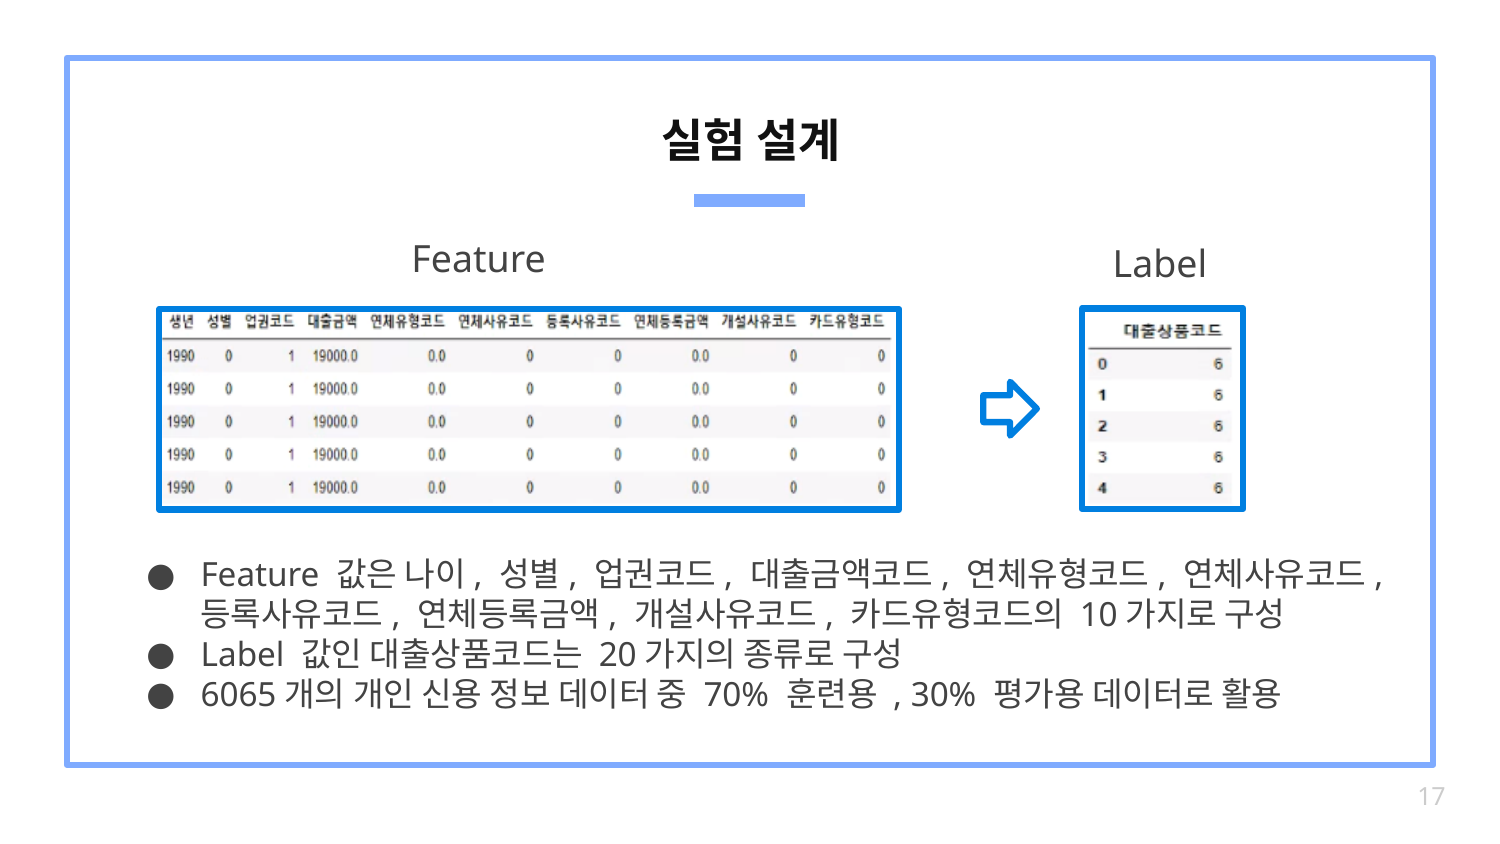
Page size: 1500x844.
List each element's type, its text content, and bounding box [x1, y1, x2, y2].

text_box Label [1097, 217, 1228, 301]
text_box [983, 381, 1037, 436]
slide_number ‹#› [1402, 764, 1493, 830]
text_box Feature 값은 나이, 성별, 업권코드, 대출금액코드, 연체유형코드, 연체사유코드, 등록사유코드, 연체등록금액, 개설사유코드, 카드유형코드의 10가지로 구성 Label 값인 대출상품코드는 20가지의 종류로 구성 6065개의 개인 신용 정보 데이터 중 70% 훈련용 , 30% 평가용 데이터로 활용 [110, 538, 1433, 775]
title 실험 설계 [432, 97, 1070, 183]
picture [162, 311, 897, 507]
text_box Feature [396, 211, 621, 295]
picture [1084, 311, 1241, 506]
